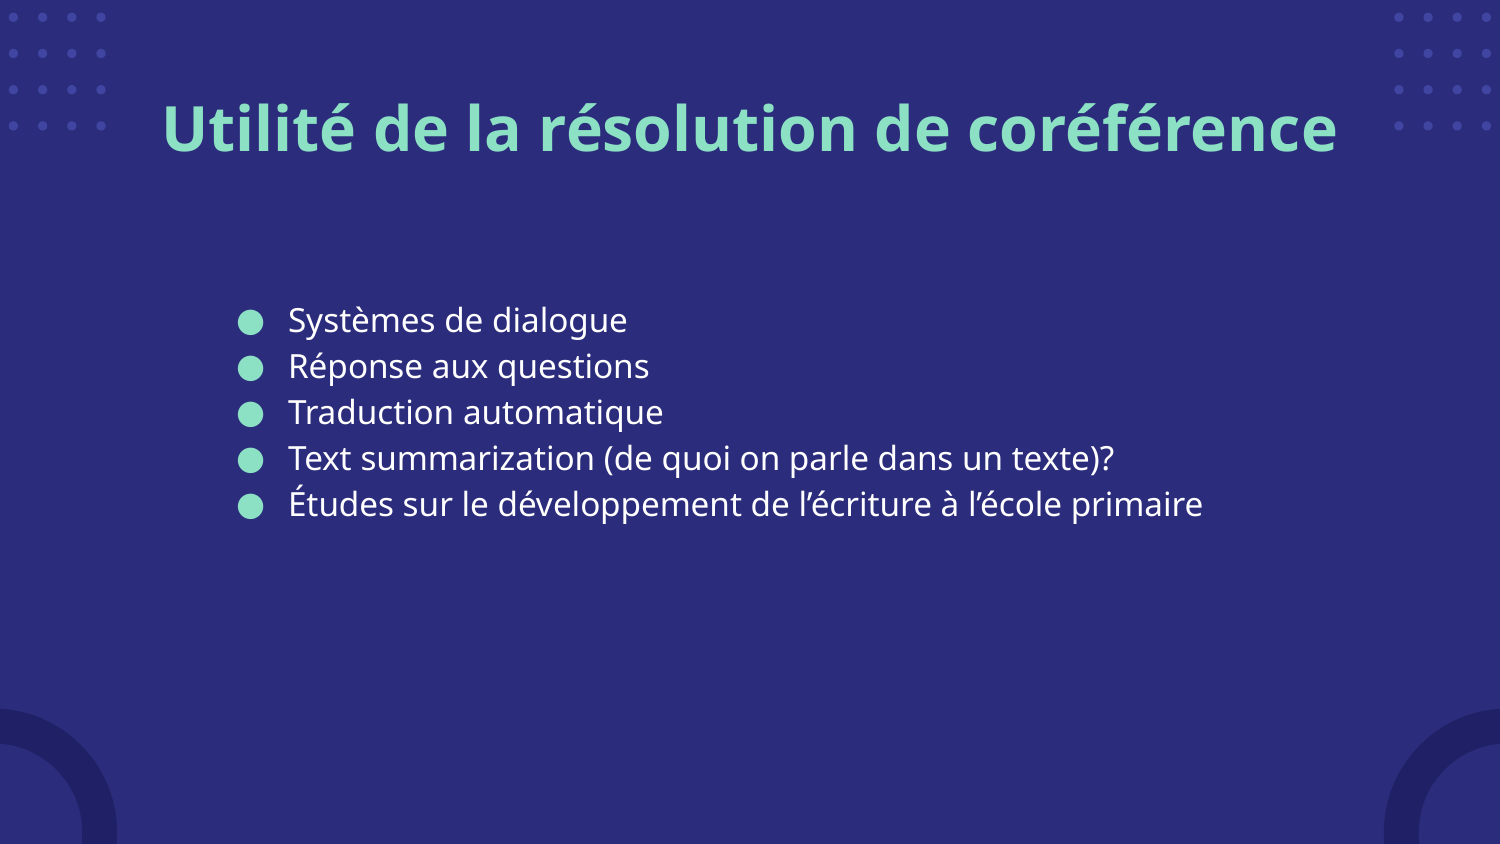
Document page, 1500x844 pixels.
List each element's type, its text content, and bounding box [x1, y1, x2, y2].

subtitle Systèmes de dialogue Réponse aux questions Traduction automatique Text summarization (de quoi on parle dans un texte)? Études sur le développement de l’écriture à l’école primaire [198, 278, 1248, 750]
title Utilité de la résolution de coréférence [118, 73, 1383, 168]
